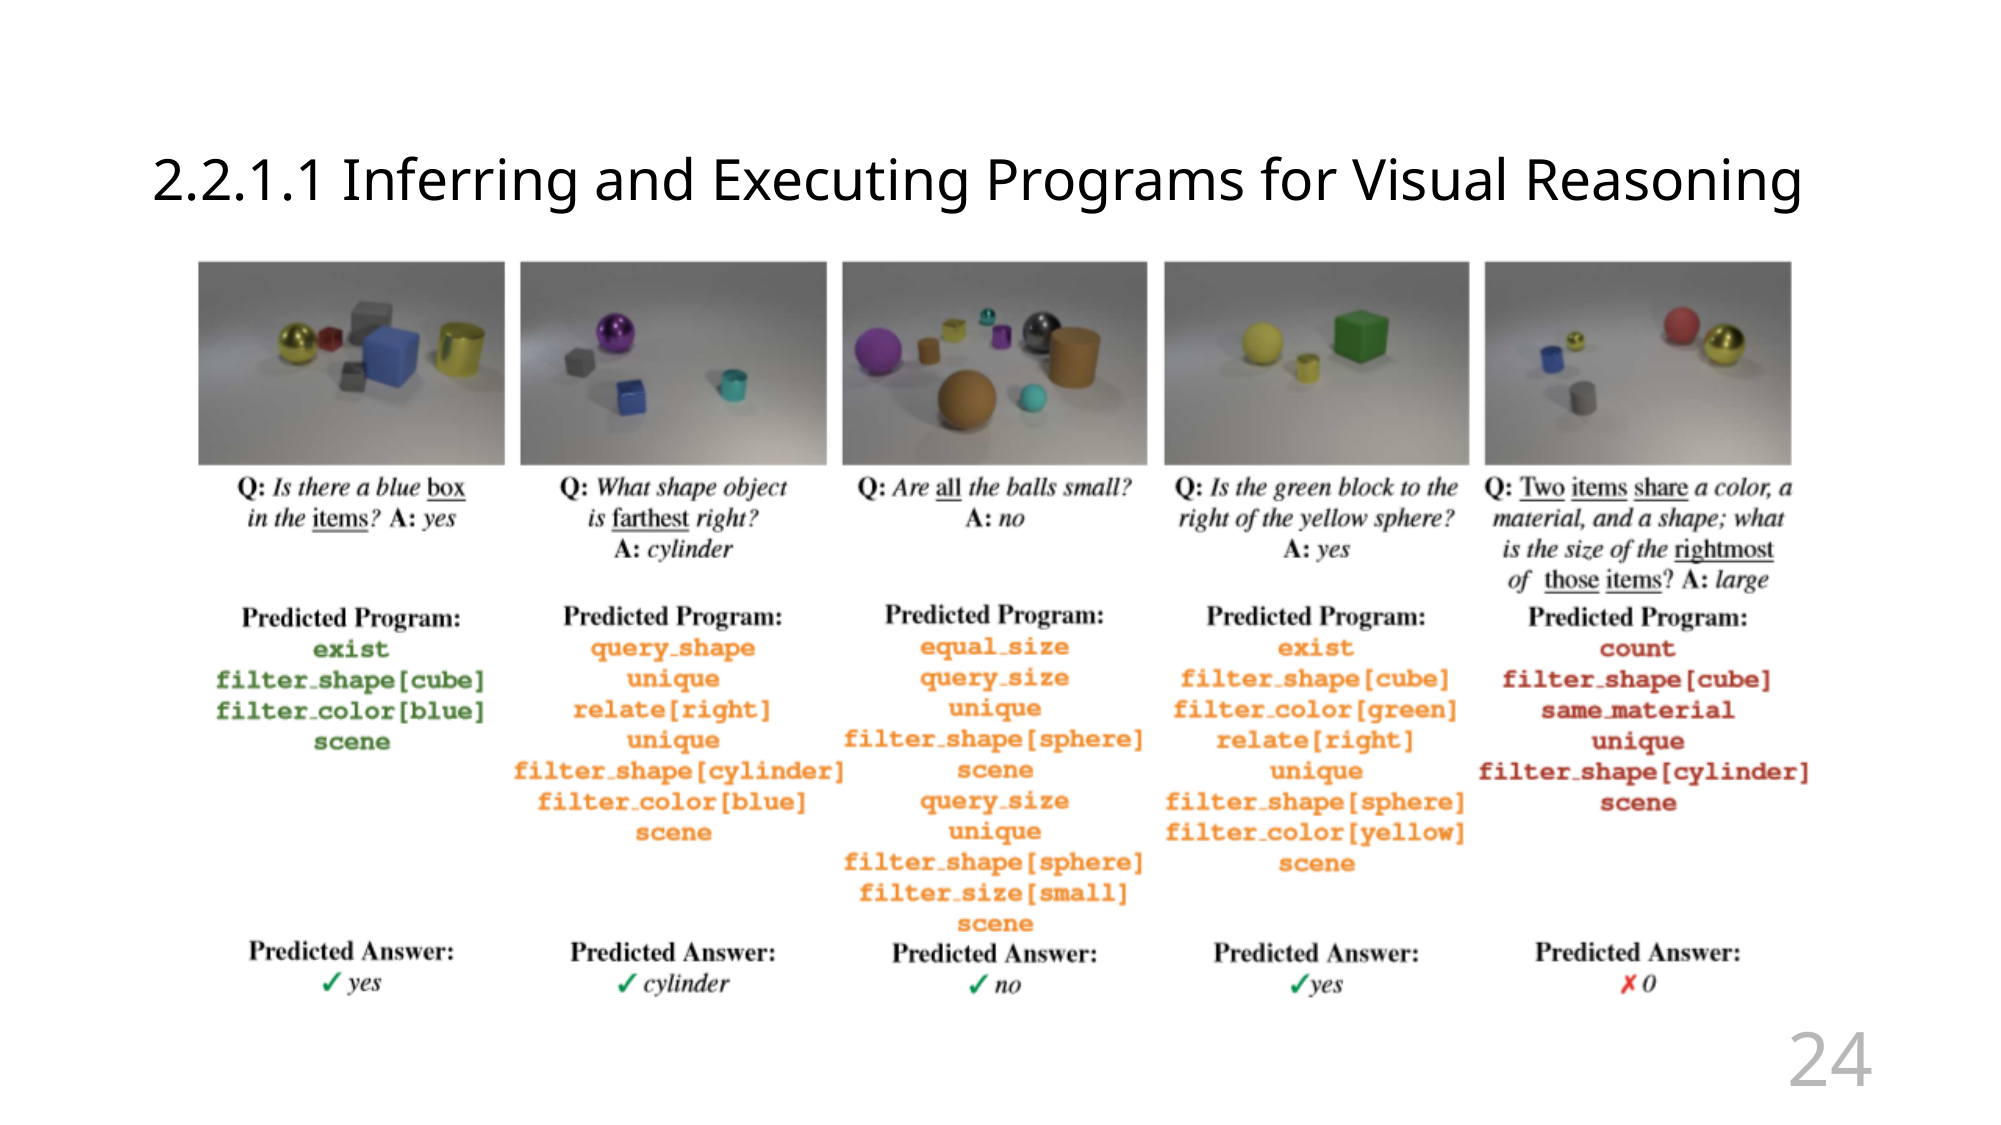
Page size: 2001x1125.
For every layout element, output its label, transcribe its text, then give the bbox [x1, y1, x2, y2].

picture [169, 231, 1831, 1018]
title 2.2.1.1 Inferring and Executing Programs for Visual Reasoning [137, 29, 1863, 247]
slide_number 24 [1438, 1032, 1889, 1093]
